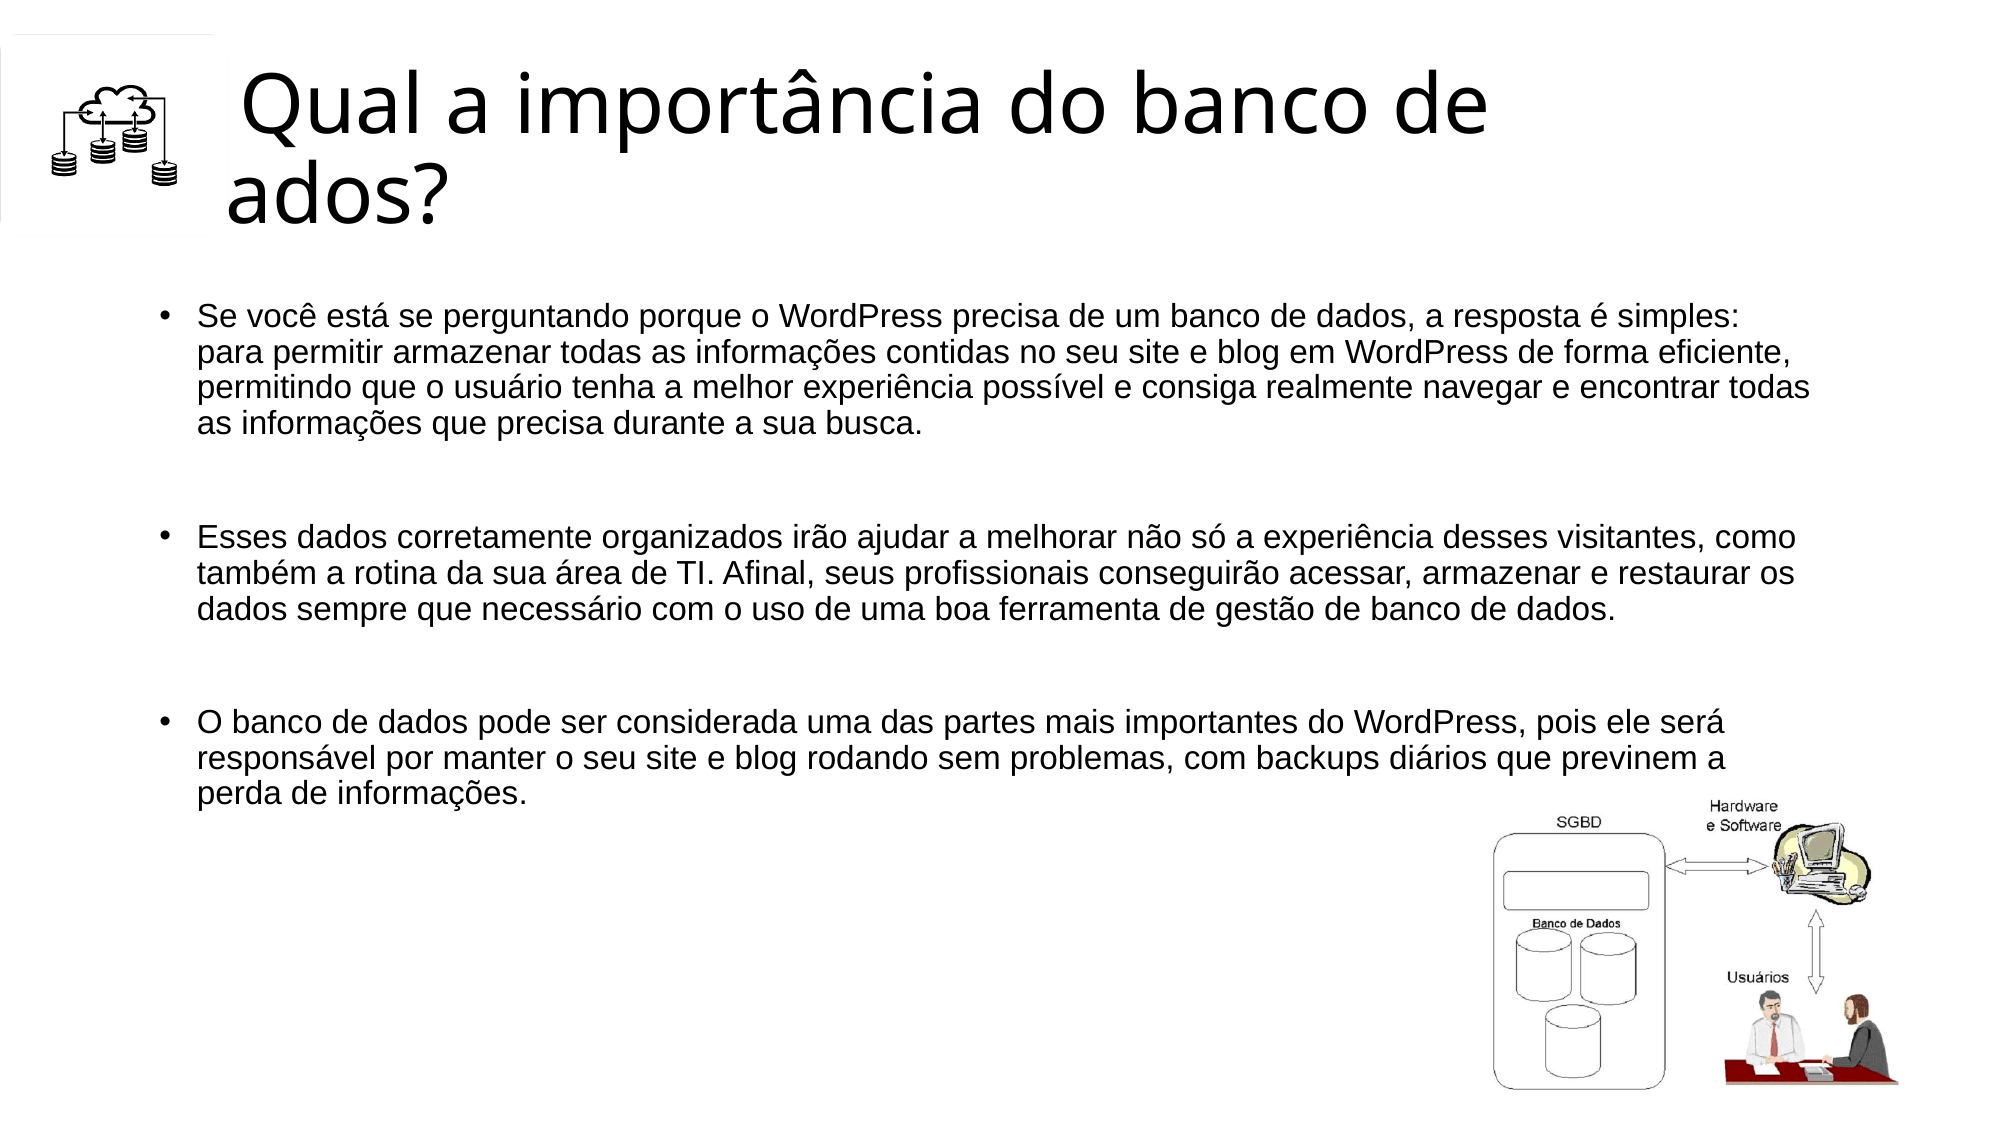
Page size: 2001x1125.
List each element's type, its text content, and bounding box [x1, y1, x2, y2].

list Se você está se perguntando porque o WordPress precisa de um banco de dados, a resposta é simples: para permitir armazenar todas as informações contidas no seu site e blog em WordPress de forma eficiente, permitindo que o usuário tenha a melhor experiência possível e consiga realmente navegar e encontrar todas as informações que precisa durante a sua busca. Esses dados corretamente organizados irão ajudar a melhorar não só a experiência desses visitantes, como também a rotina da sua área de TI. Afinal, seus profissionais conseguirão acessar, armazenar e restaurar os dados sempre que necessário com o uso de uma boa ferramenta de gestão de banco de dados. O banco de dados pode ser considerada uma das partes mais importantes do WordPress, pois ele será responsável por manter o seu site e blog rodando sem problemas, com backups diários que previnem a perda de informações. [144, 291, 1832, 1024]
picture [1492, 798, 1901, 1090]
picture [0, 34, 228, 236]
title Qual a importância do banco de dados? [159, 51, 1721, 252]
